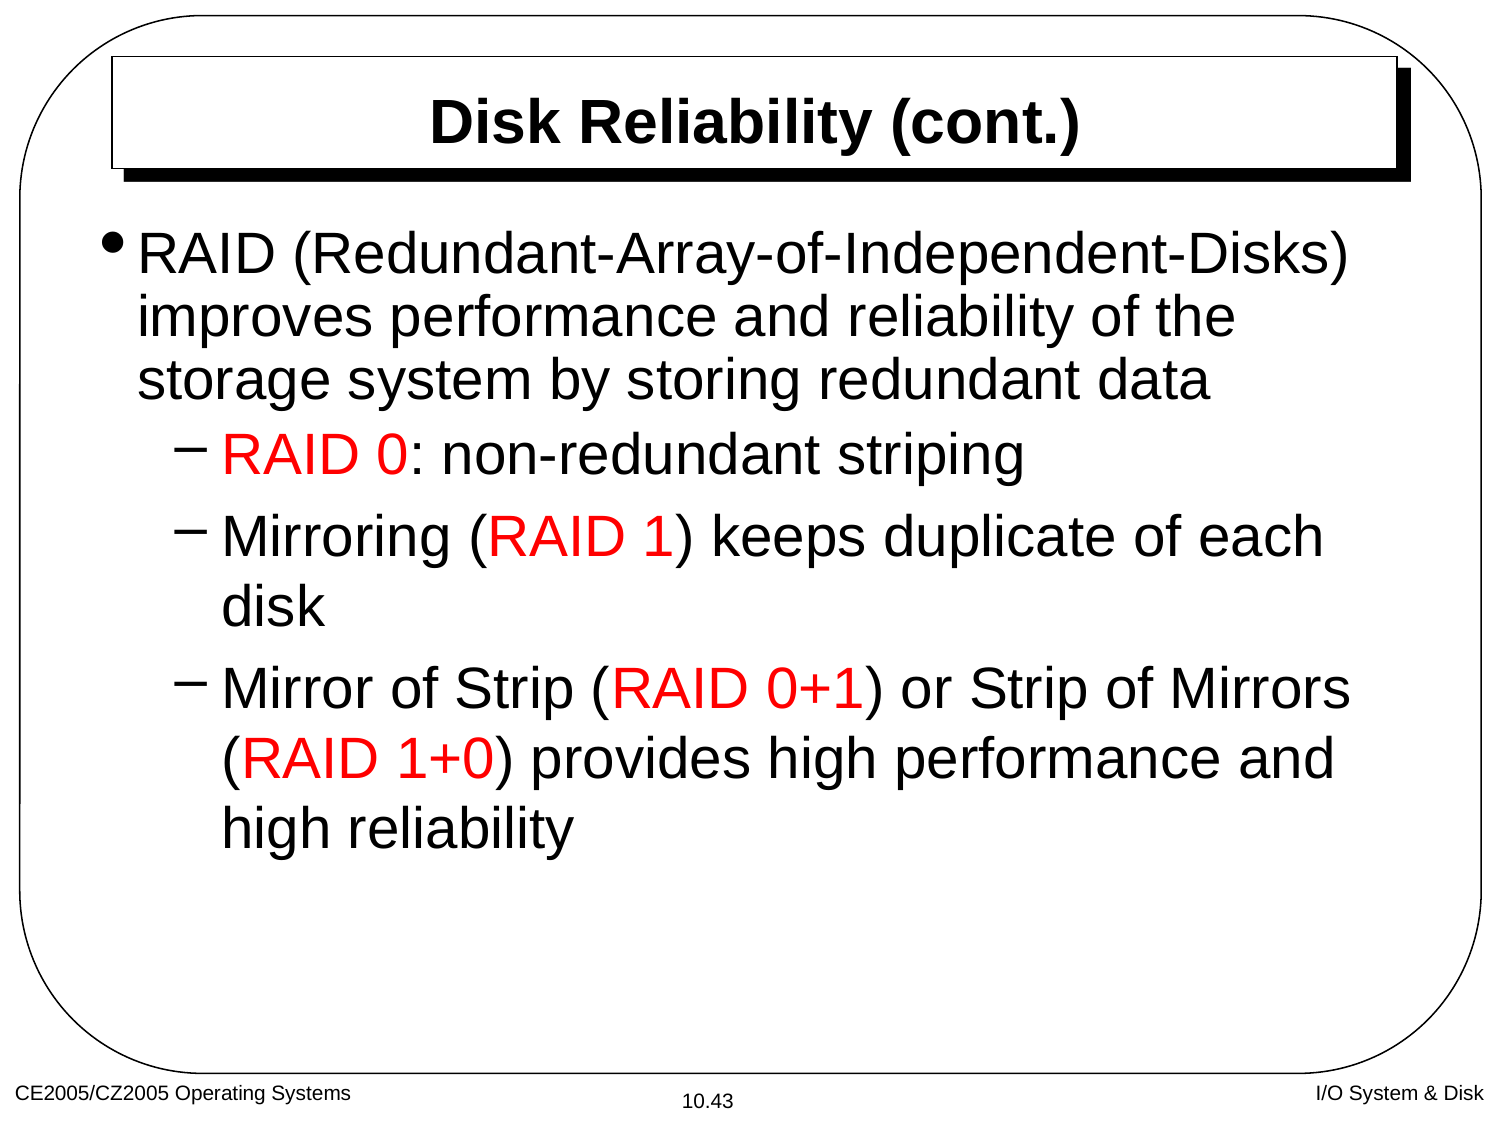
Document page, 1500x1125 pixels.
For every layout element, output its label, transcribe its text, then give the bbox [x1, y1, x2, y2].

list RAID (Redundant-Array-of-Independent-Disks) improves performance and reliability of the storage system by storing redundant data RAID 0: non-redundant striping Mirroring (RAID 1) keeps duplicate of each disk Mirror of Strip (RAID 0+1) or Strip of Mirrors (RAID 1+0) provides high performance and high reliability [84, 215, 1417, 1013]
title Disk Reliability (cont.) [190, 81, 1321, 157]
